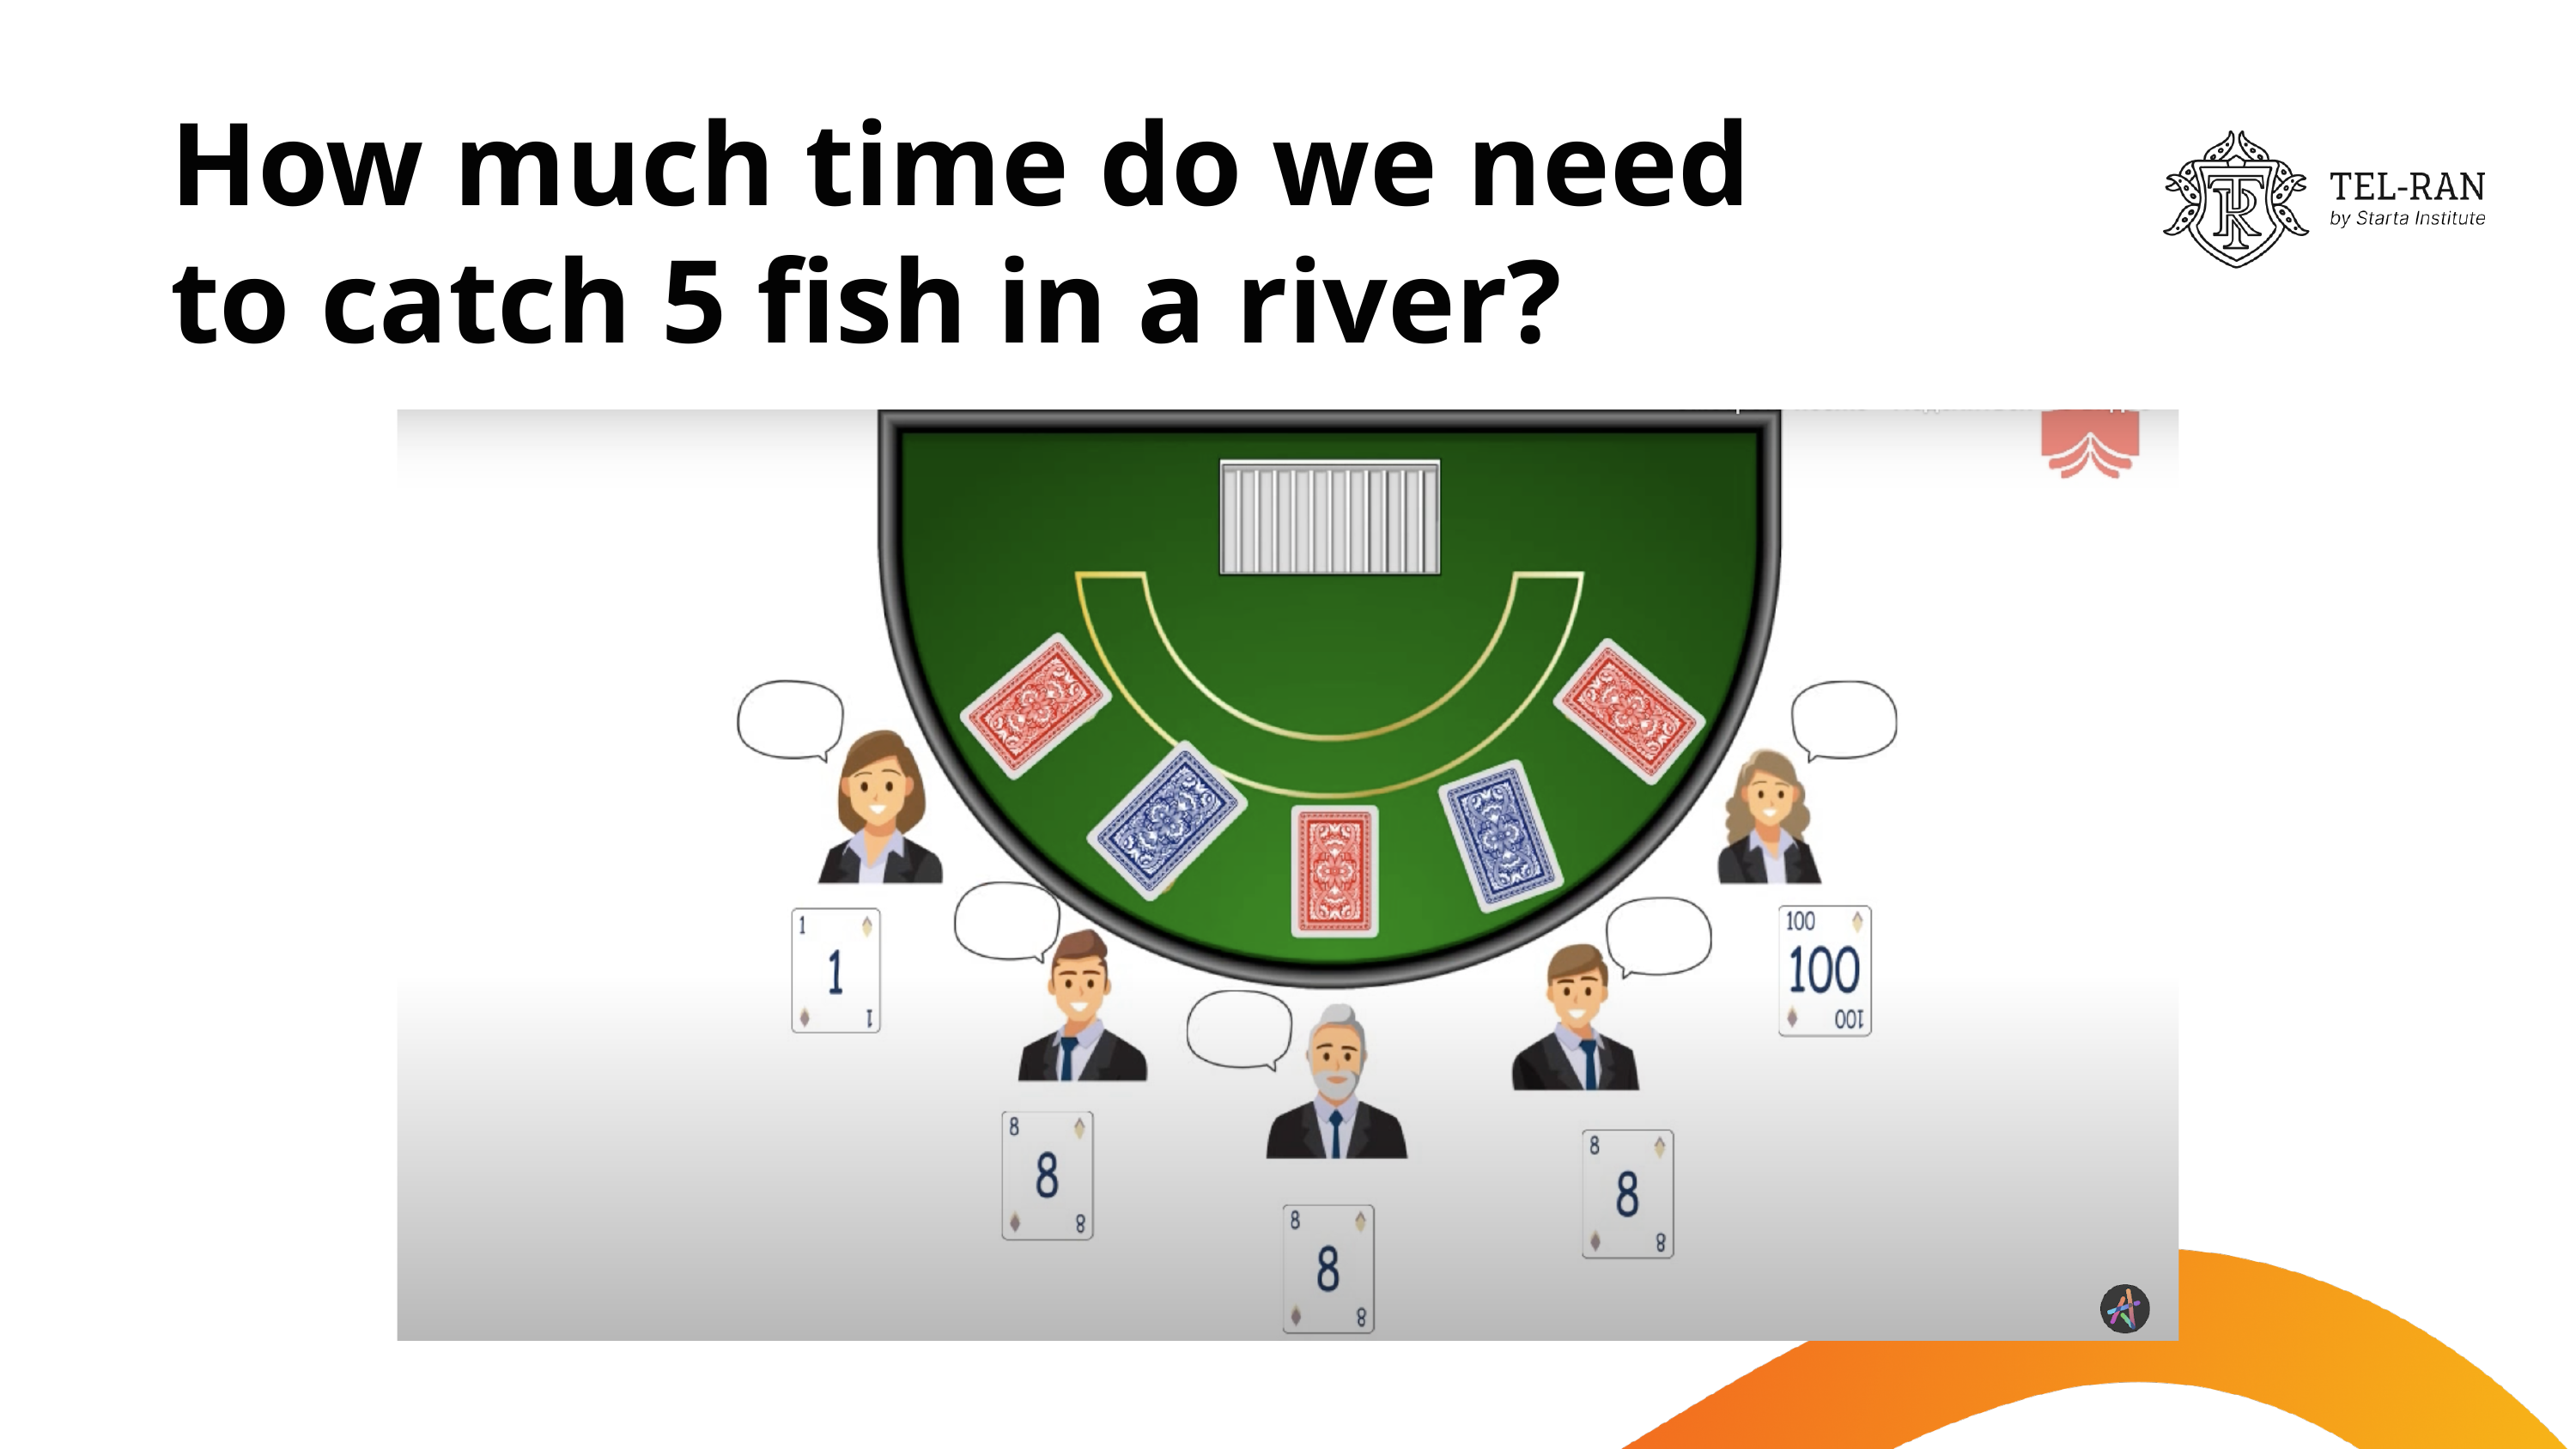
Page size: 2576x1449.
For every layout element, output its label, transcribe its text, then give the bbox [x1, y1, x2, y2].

picture [397, 409, 2576, 1449]
text_box How much time do we need to catch 5 fish in a river? [170, 91, 1871, 367]
picture [2163, 130, 2485, 269]
